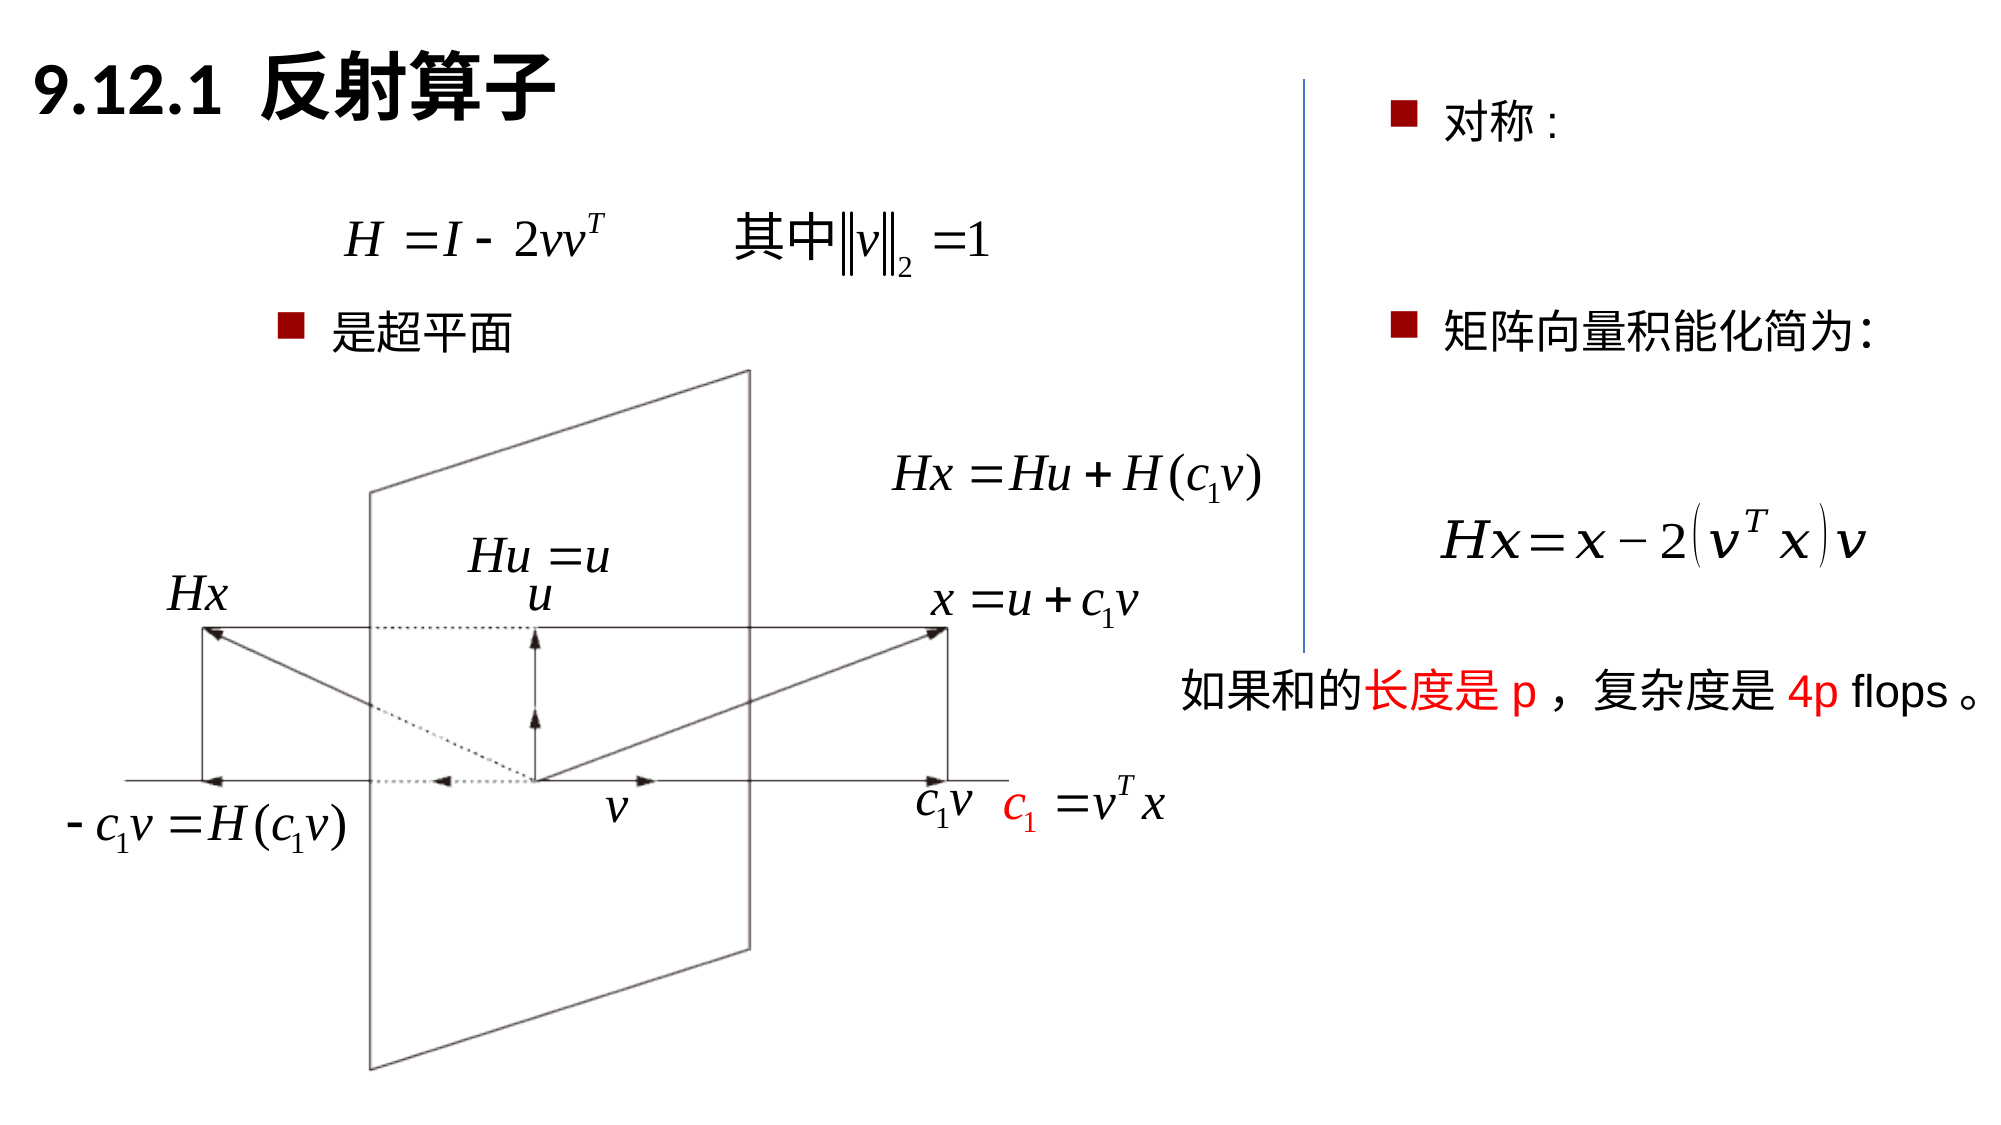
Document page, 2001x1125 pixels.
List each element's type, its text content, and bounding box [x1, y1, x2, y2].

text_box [1009, 561, 1149, 642]
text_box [520, 587, 566, 624]
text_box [157, 561, 238, 625]
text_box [995, 761, 1176, 847]
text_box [907, 761, 984, 842]
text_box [882, 436, 1273, 518]
text_box 9.12.1 反射算子 [16, 37, 1462, 131]
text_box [597, 786, 638, 837]
picture [120, 361, 1009, 1076]
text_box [57, 786, 356, 867]
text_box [457, 524, 621, 587]
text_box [334, 199, 997, 288]
